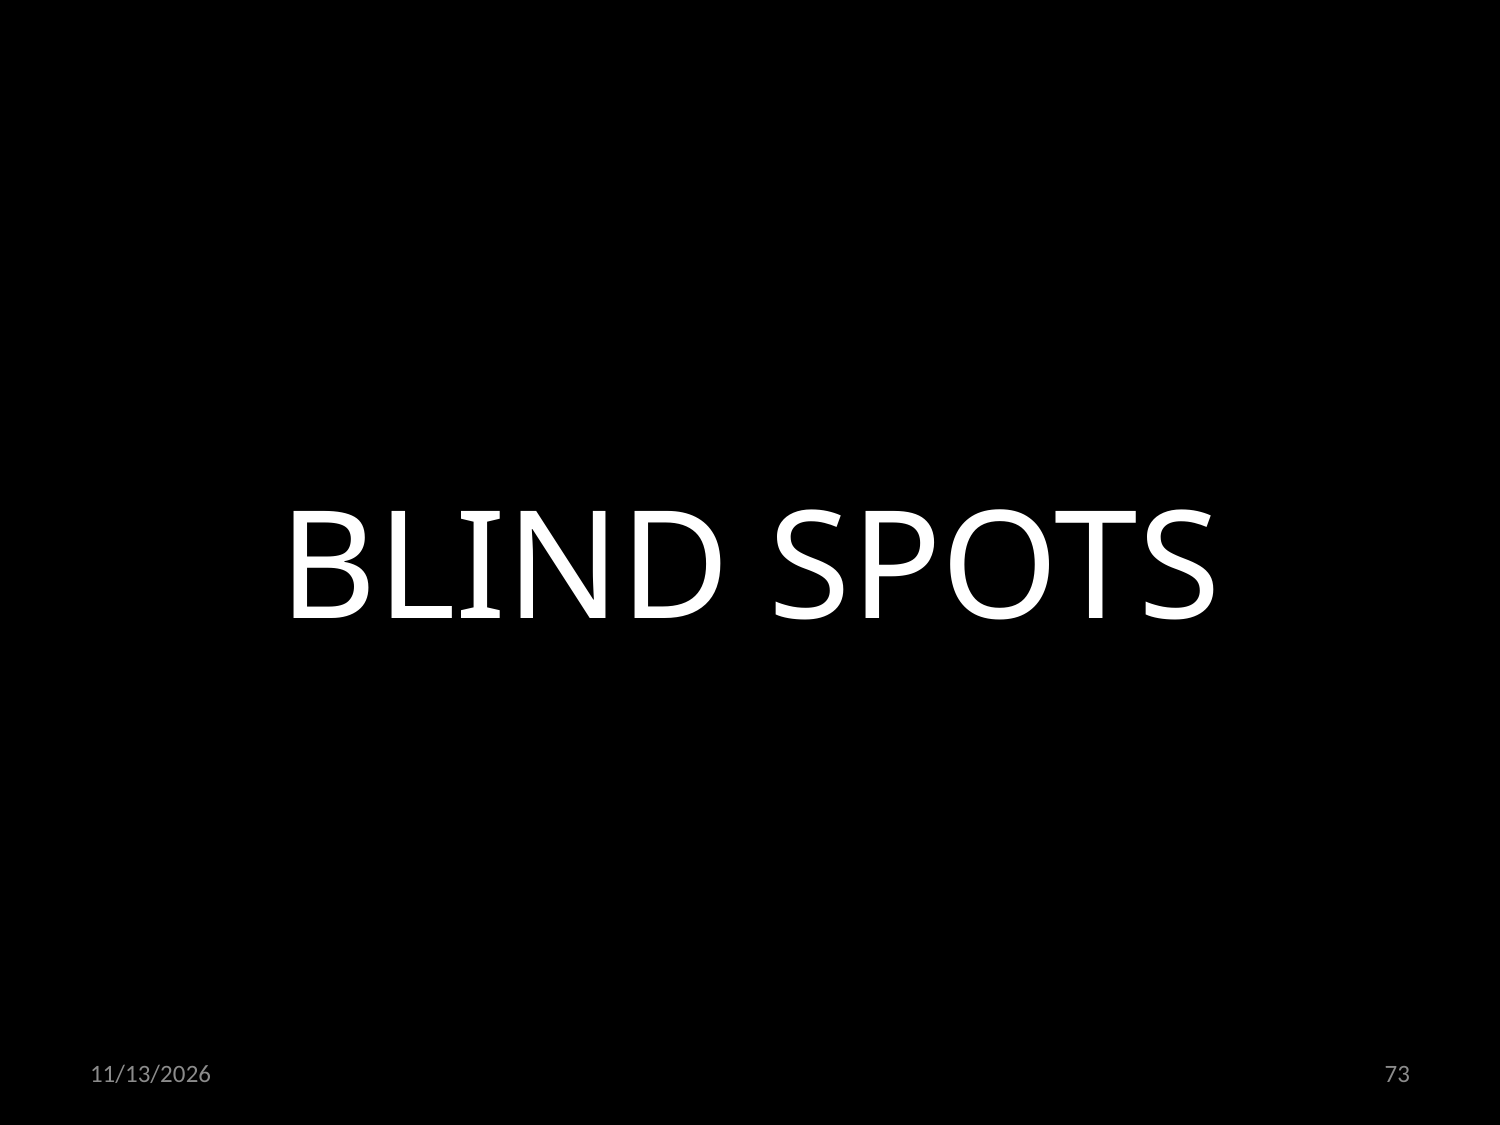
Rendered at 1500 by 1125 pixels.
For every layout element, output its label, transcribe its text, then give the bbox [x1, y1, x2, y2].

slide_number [75, 1042, 425, 1103]
text_box BLIND SPOTS [0, 461, 1500, 563]
slide_number 73 [1074, 1042, 1425, 1103]
